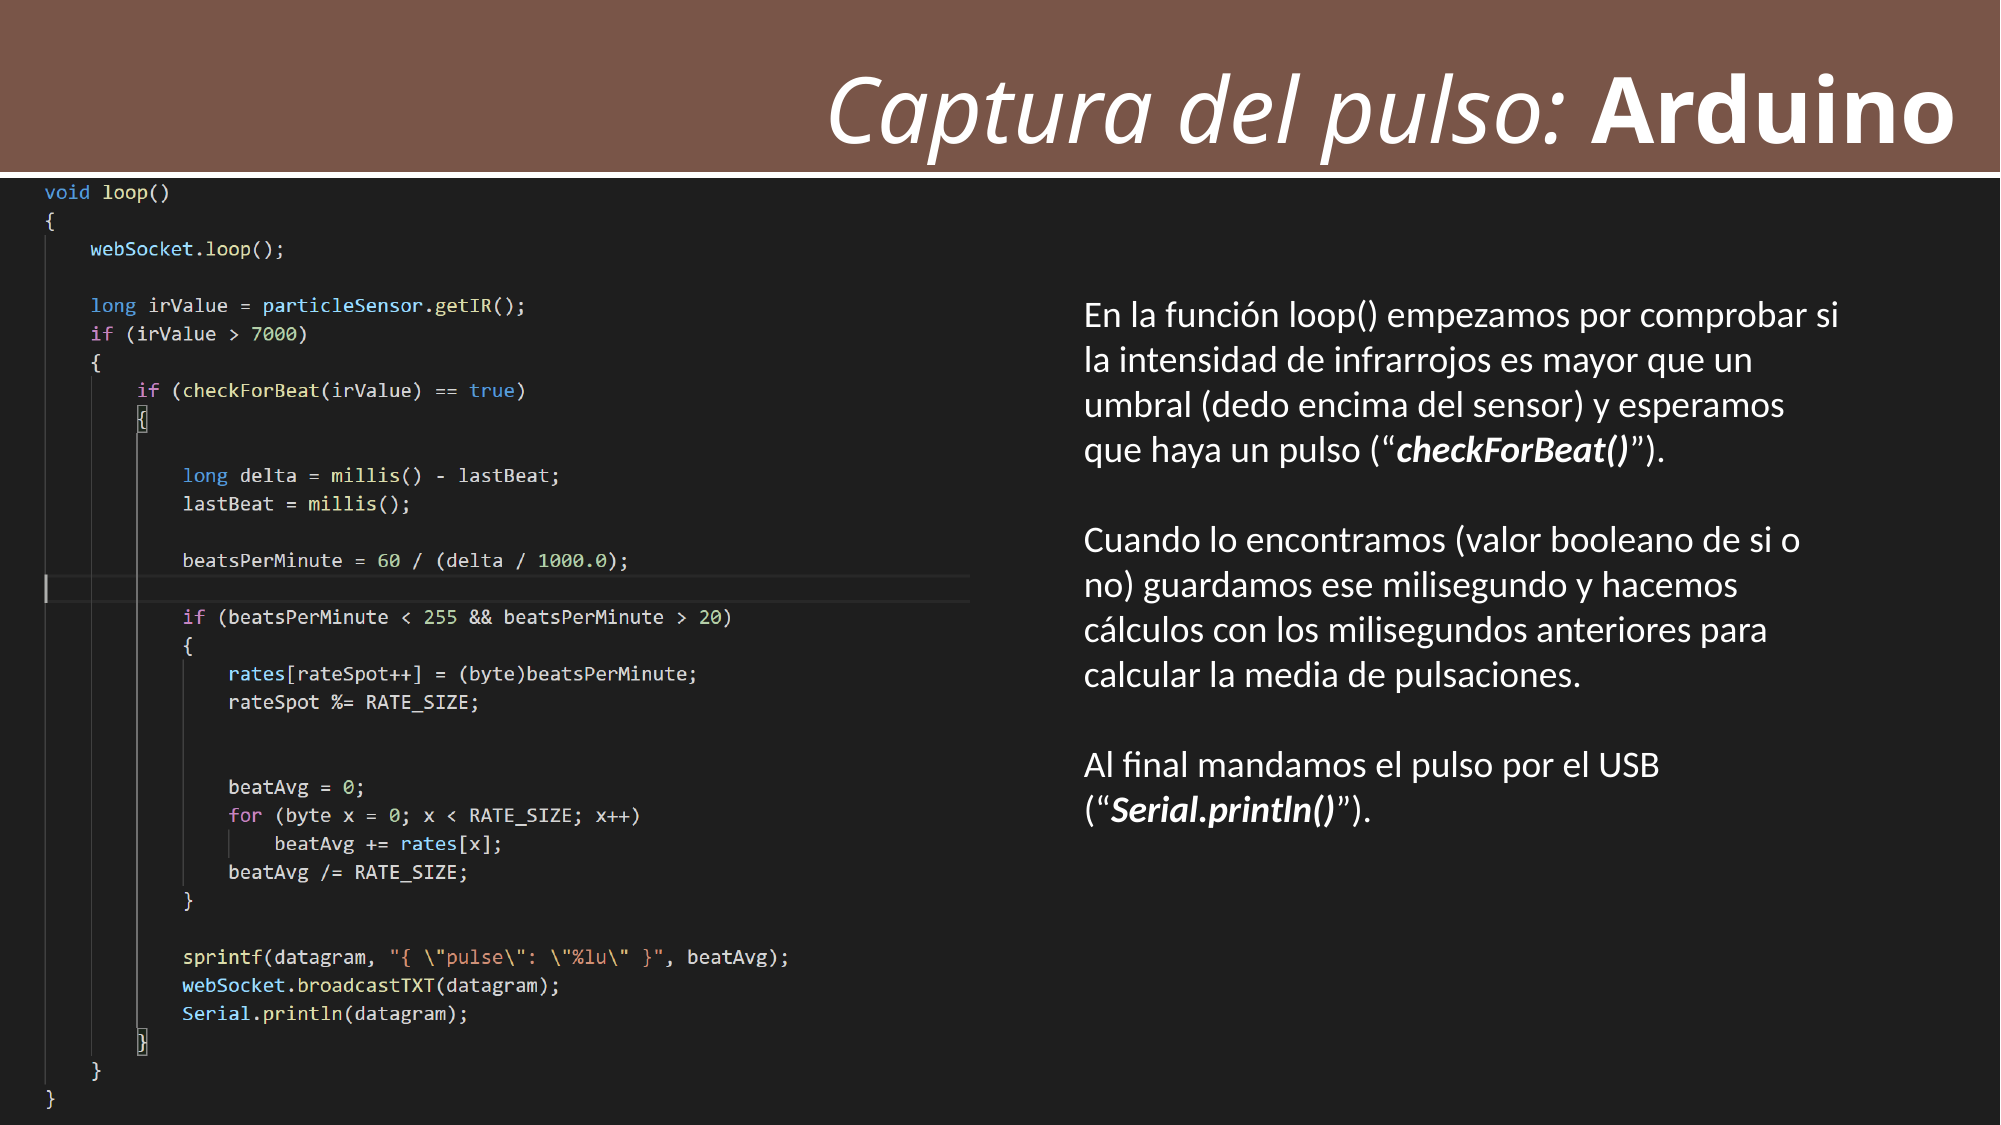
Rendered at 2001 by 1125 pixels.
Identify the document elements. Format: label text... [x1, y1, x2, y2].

title Captura del pulso: Arduino [758, 52, 1973, 175]
text_box En la función loop() empezamos por comprobar si la intensidad de infrarrojos es mayor que un umbral (dedo encima del sensor) y esperamos que haya un pulso (“checkForBeat()”). Cuando lo encontramos (valor booleano de si o no) guardamos ese milisegundo y hacemos cálculos con los milisegundos anteriores para calcular la media de pulsaciones. Al final mandamos el pulso por el USB (“Serial.println()”). [1069, 282, 1862, 837]
picture [39, 174, 970, 1125]
text_box [0, 0, 2000, 176]
